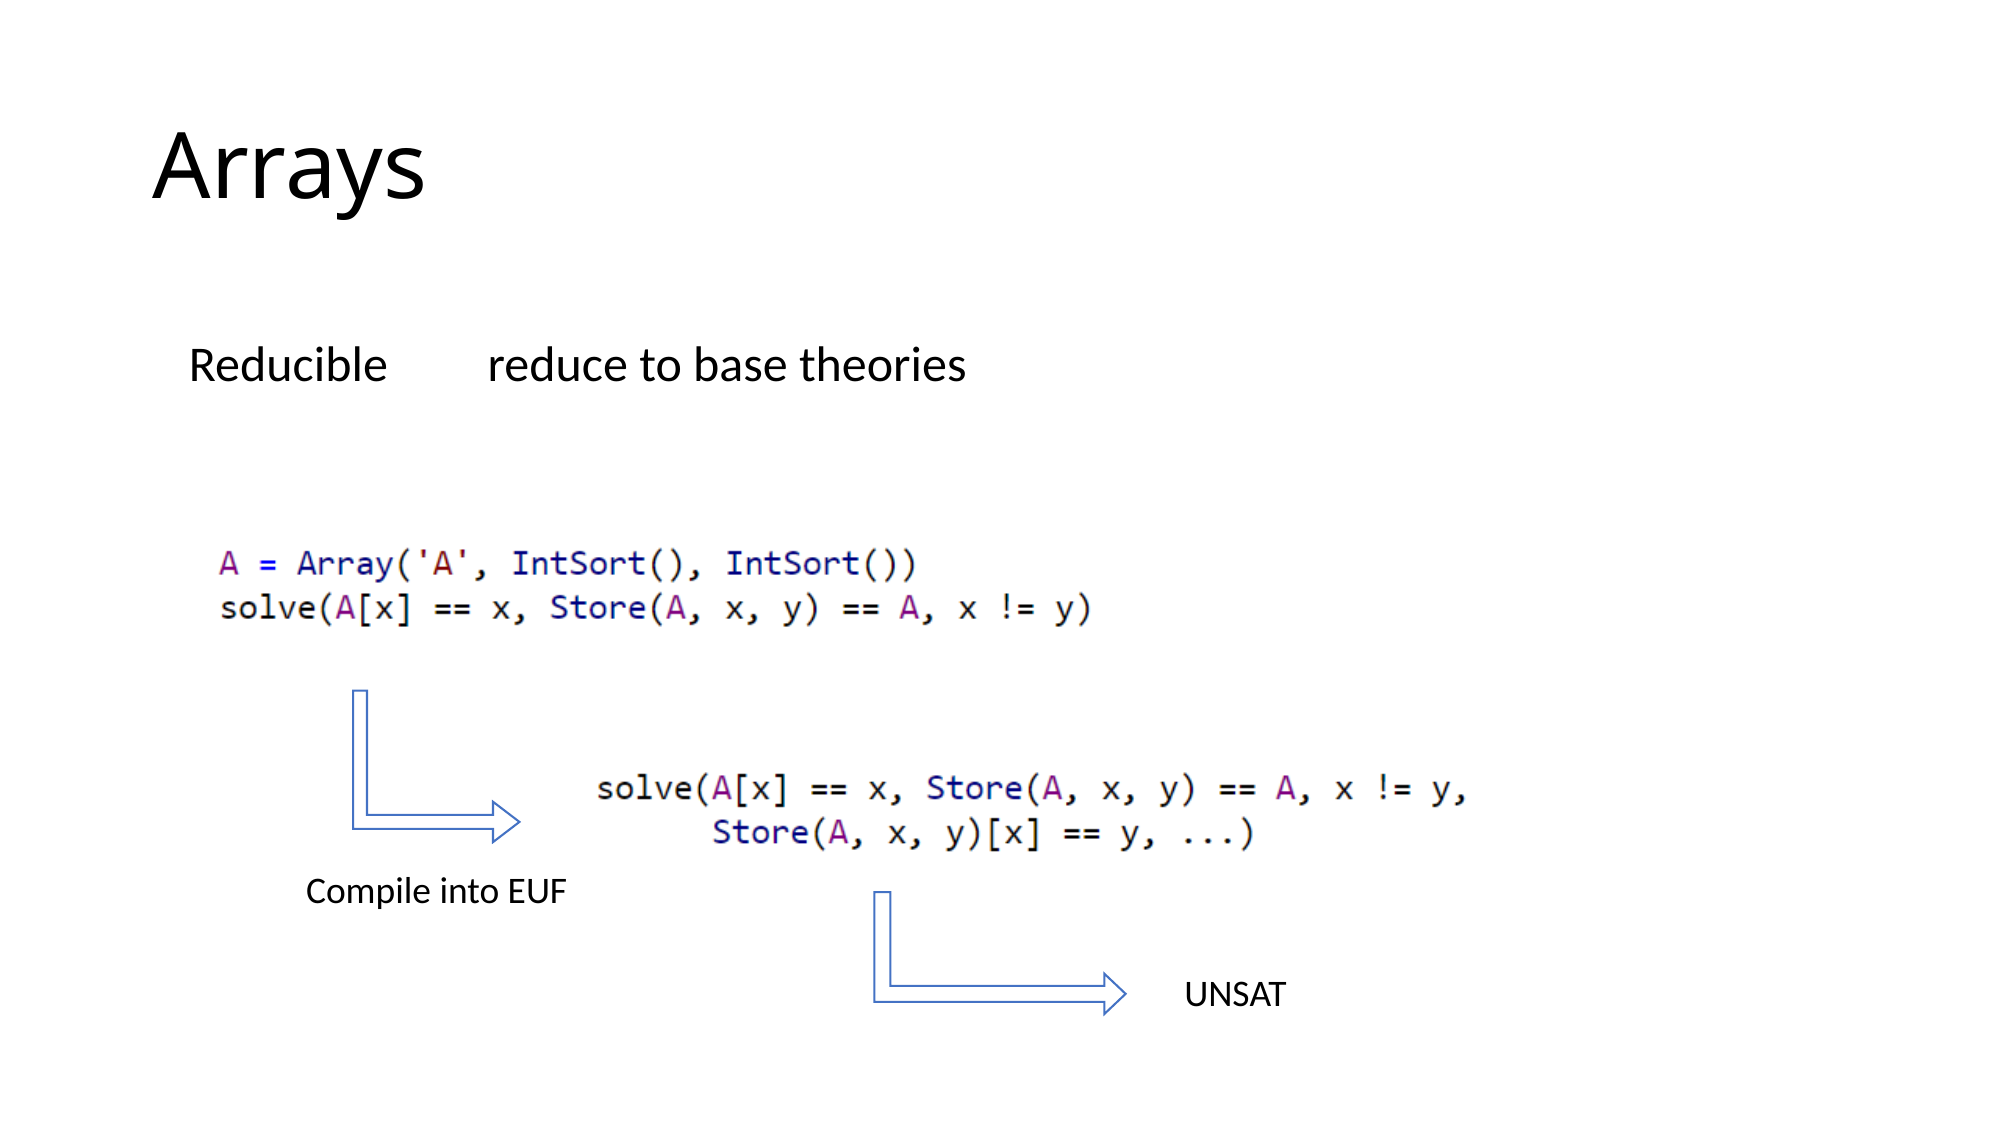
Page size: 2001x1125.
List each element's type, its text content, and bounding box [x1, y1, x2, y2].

text_box UNSAT [1176, 961, 1295, 1022]
text_box Compile into EUF [298, 858, 576, 919]
picture [577, 760, 1528, 883]
text_box [874, 892, 1126, 1015]
table_header reduce to base theories [473, 336, 1494, 466]
picture [188, 512, 1153, 652]
table_header Reducible [174, 336, 473, 466]
text_box [353, 690, 520, 843]
title Arrays [137, 59, 1863, 278]
